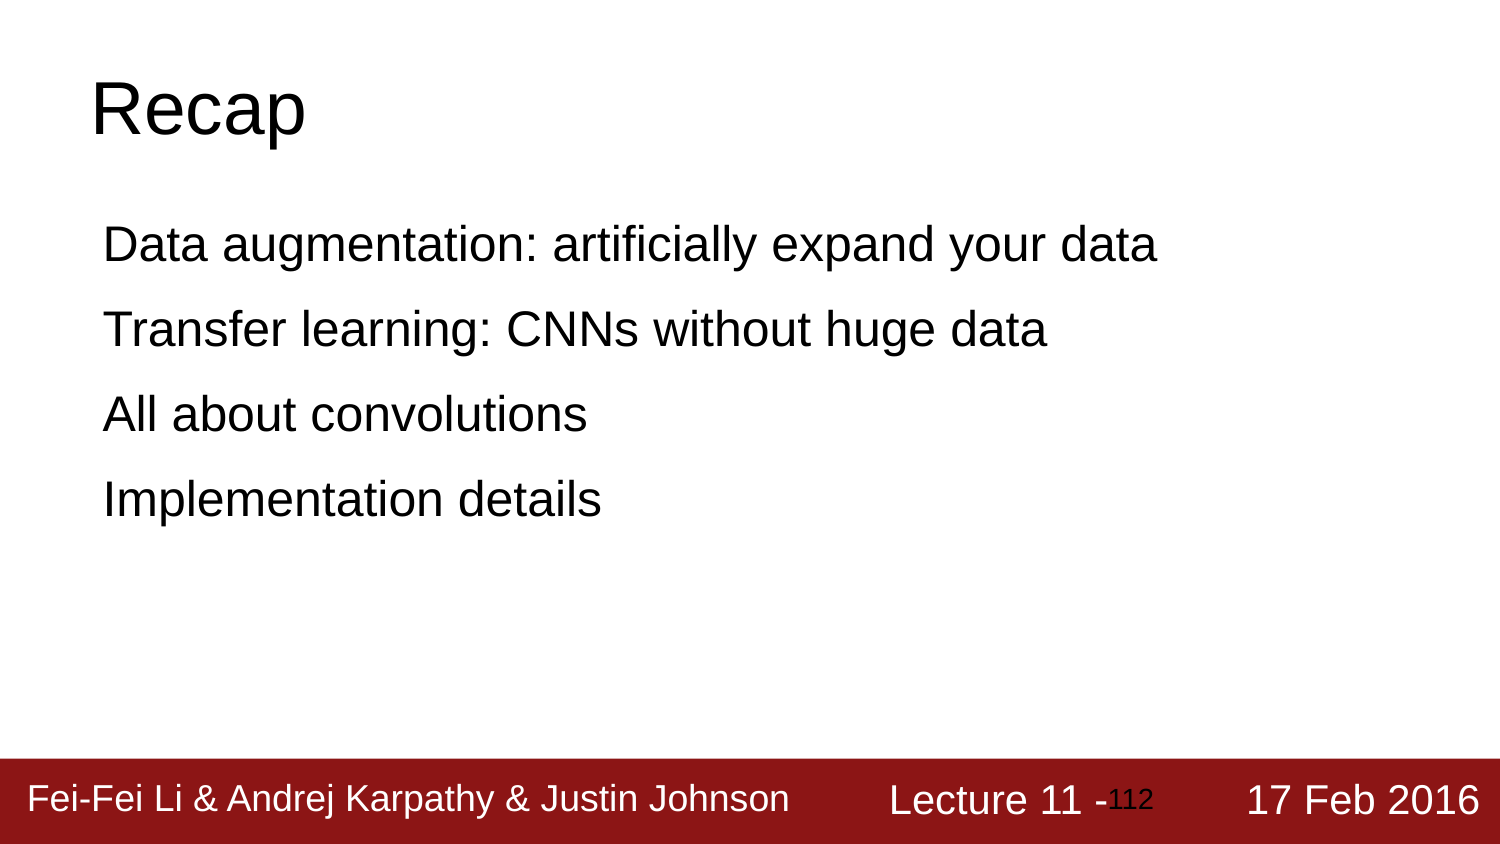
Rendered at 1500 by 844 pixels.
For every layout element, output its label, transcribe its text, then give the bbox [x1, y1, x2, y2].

list Data augmentation: artificially expand your data Transfer learning: CNNs without huge data All about convolutions Implementation details [75, 196, 1425, 750]
slide_number ‹#› [1092, 765, 1183, 830]
title Recap [75, 33, 1425, 175]
